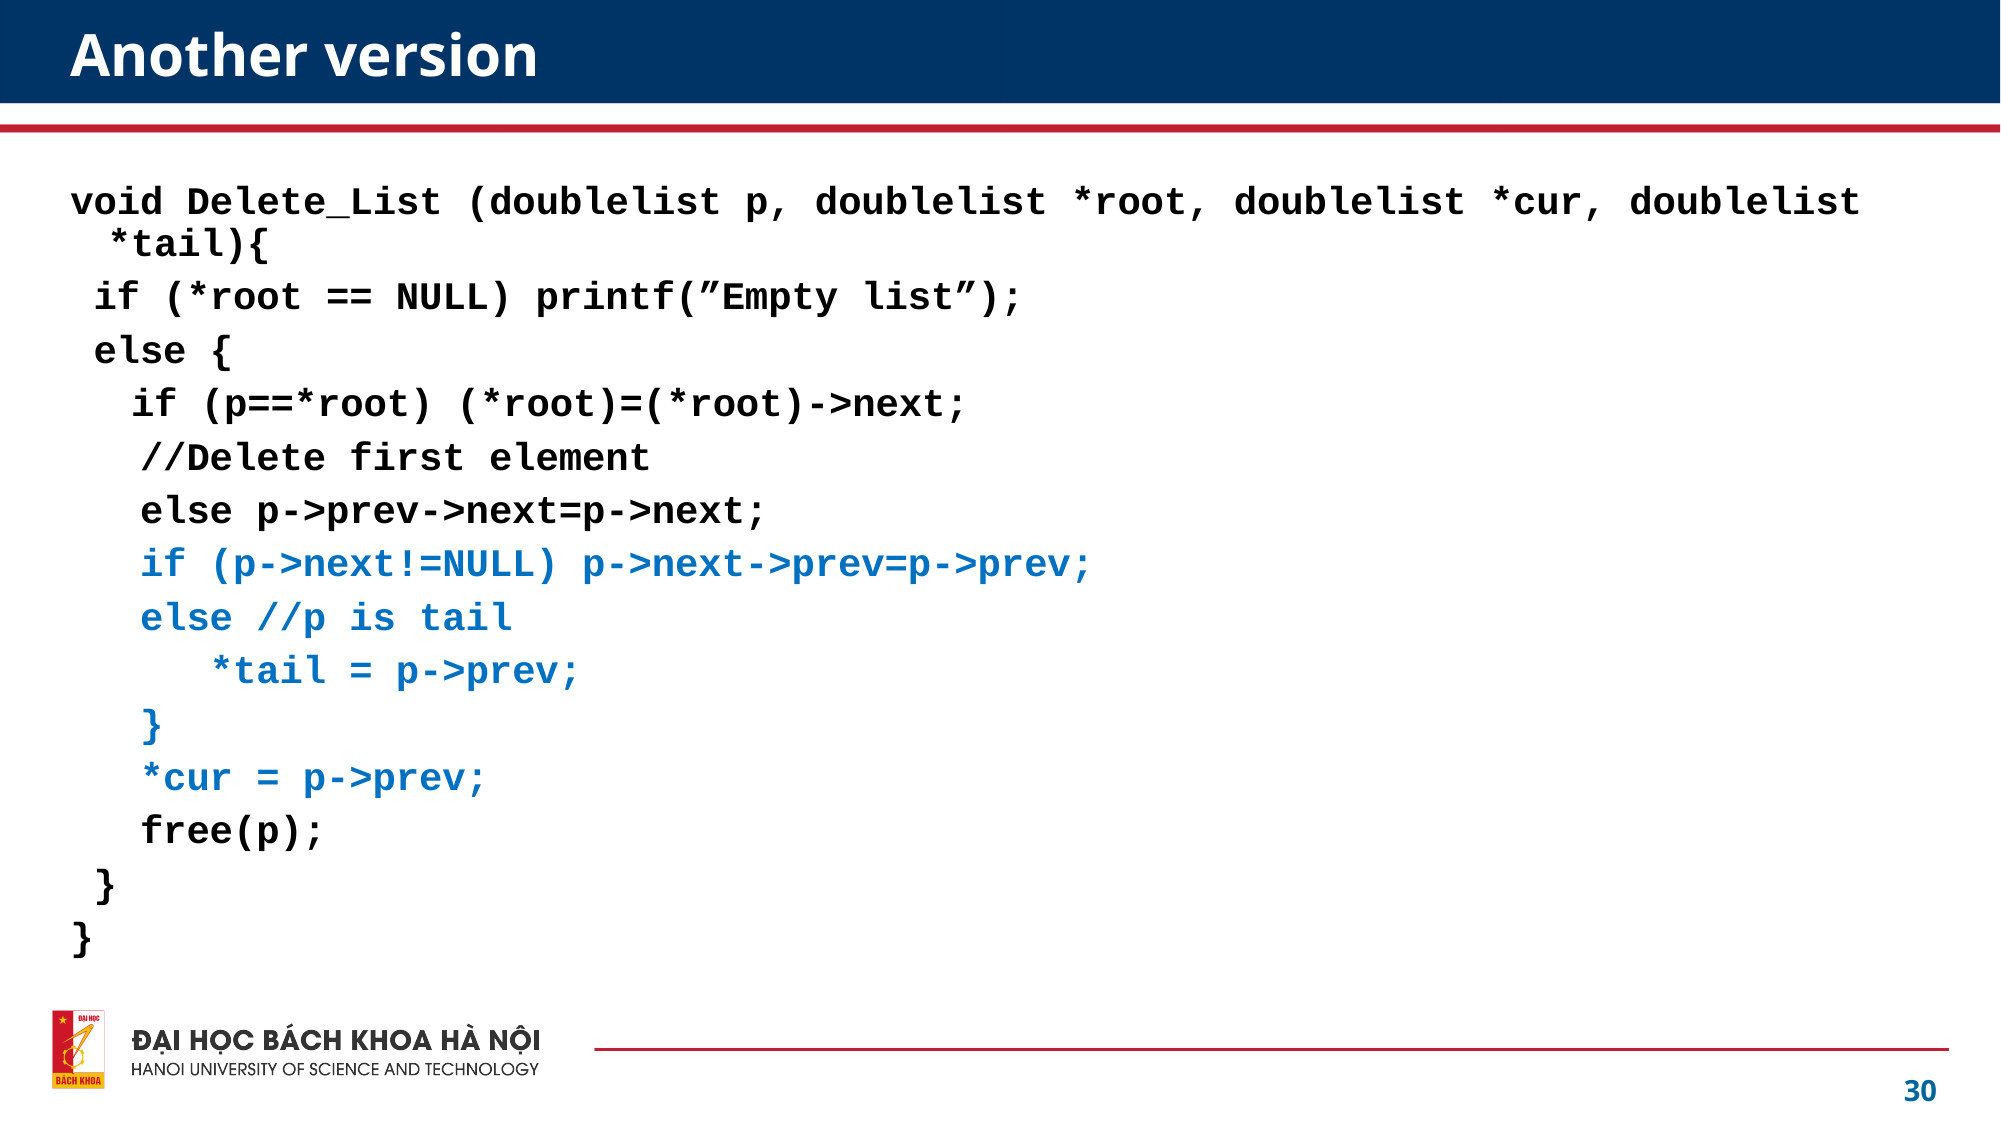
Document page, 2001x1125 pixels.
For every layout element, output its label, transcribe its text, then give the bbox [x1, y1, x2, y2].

list void Delete_List (doublelist p, doublelist *root, doublelist *cur, doublelist *tail){ if (*root == NULL) printf(”Empty list”); else { if (p==*root) (*root)=(*root)->next; //Delete first element else p->prev->next=p->next; if (p->next!=NULL) p->next->prev=p->prev; else //p is tail *tail = p->prev; } *cur = p->prev; free(p); } } [55, 173, 1945, 979]
title Another version [55, 18, 1945, 88]
slide_number 30 [1502, 1065, 1953, 1125]
picture [0, 0, 2001, 1125]
